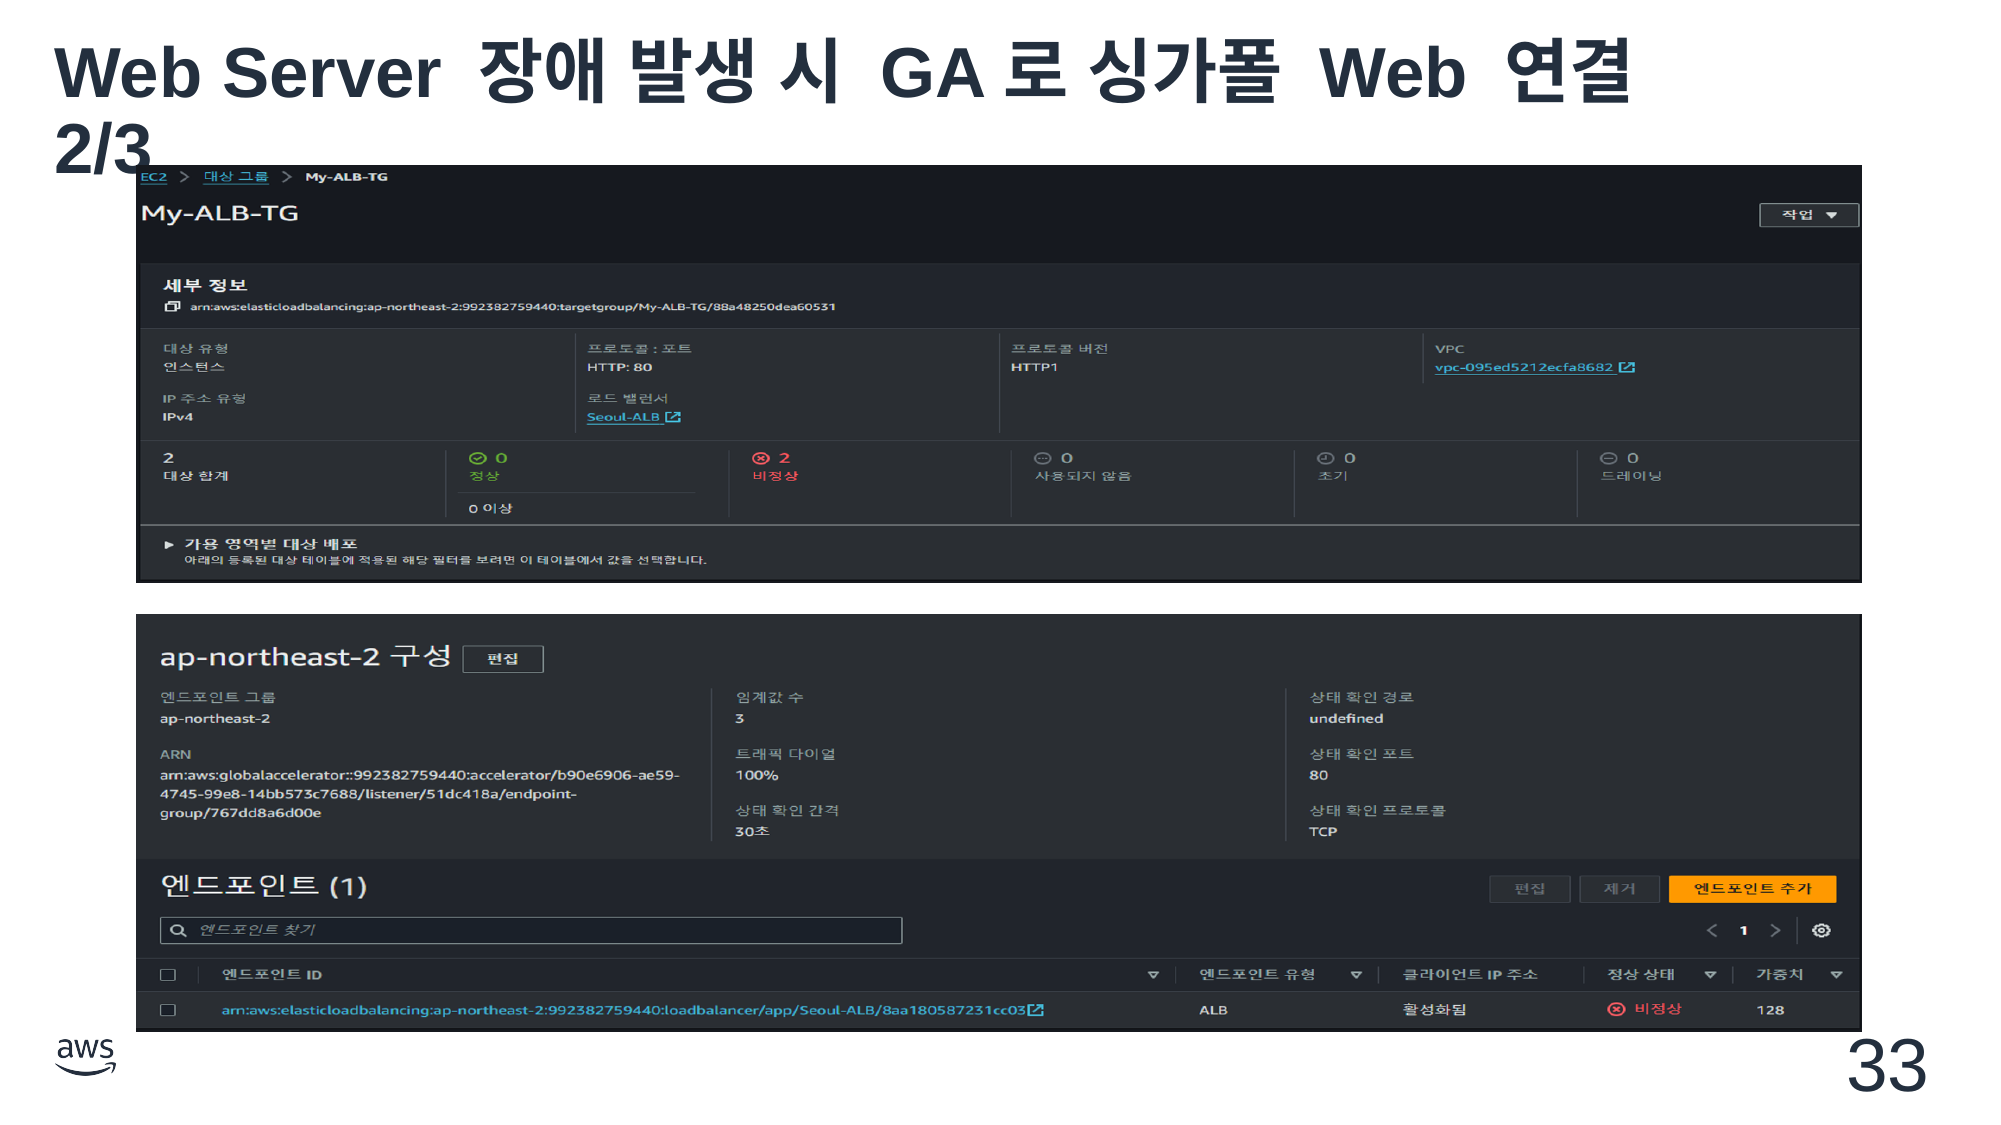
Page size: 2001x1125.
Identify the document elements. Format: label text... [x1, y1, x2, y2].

picture [136, 614, 1862, 1032]
slide_number 33 [1494, 1031, 1945, 1092]
picture [55, 1039, 116, 1076]
picture [136, 165, 1862, 583]
title Web Server 장애 발생 시 GA로 싱가폴 Web 연결 2/3 [39, 59, 1961, 166]
